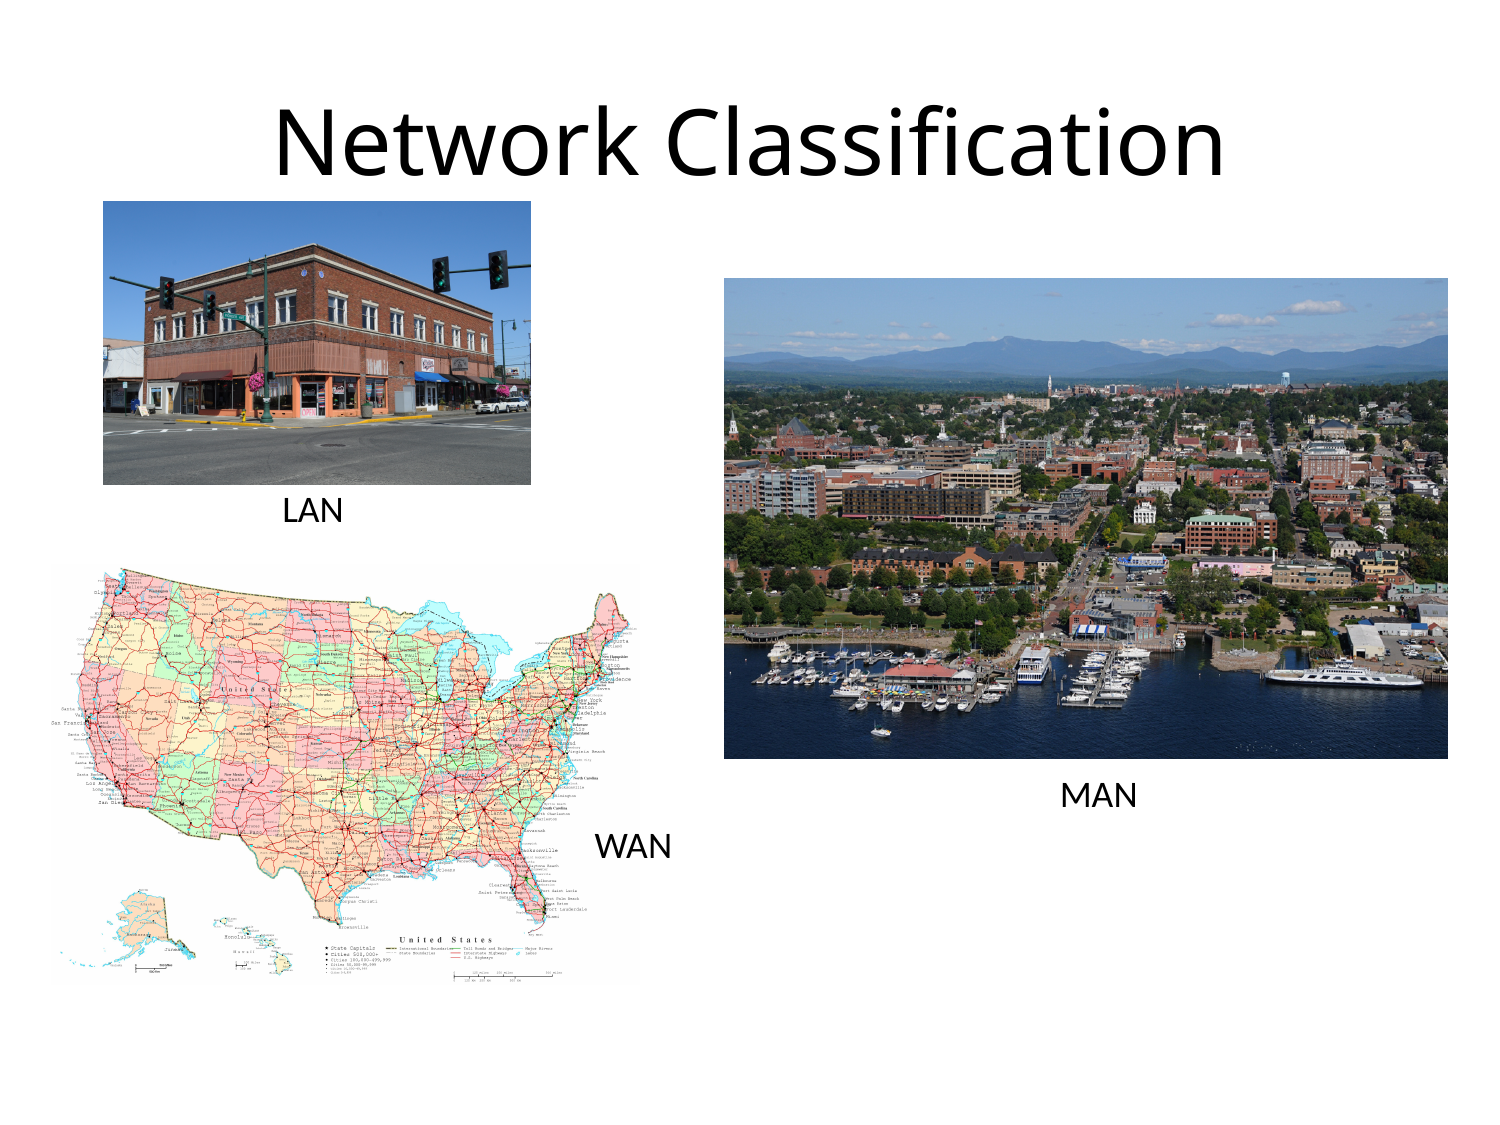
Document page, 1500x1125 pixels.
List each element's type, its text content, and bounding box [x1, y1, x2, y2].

picture [102, 200, 531, 485]
picture [723, 278, 1448, 759]
text_box MAN [1045, 767, 1153, 823]
picture [51, 564, 640, 985]
text_box LAN [267, 493, 359, 538]
title Network Classification [75, 45, 1425, 233]
text_box WAN [643, 814, 688, 874]
